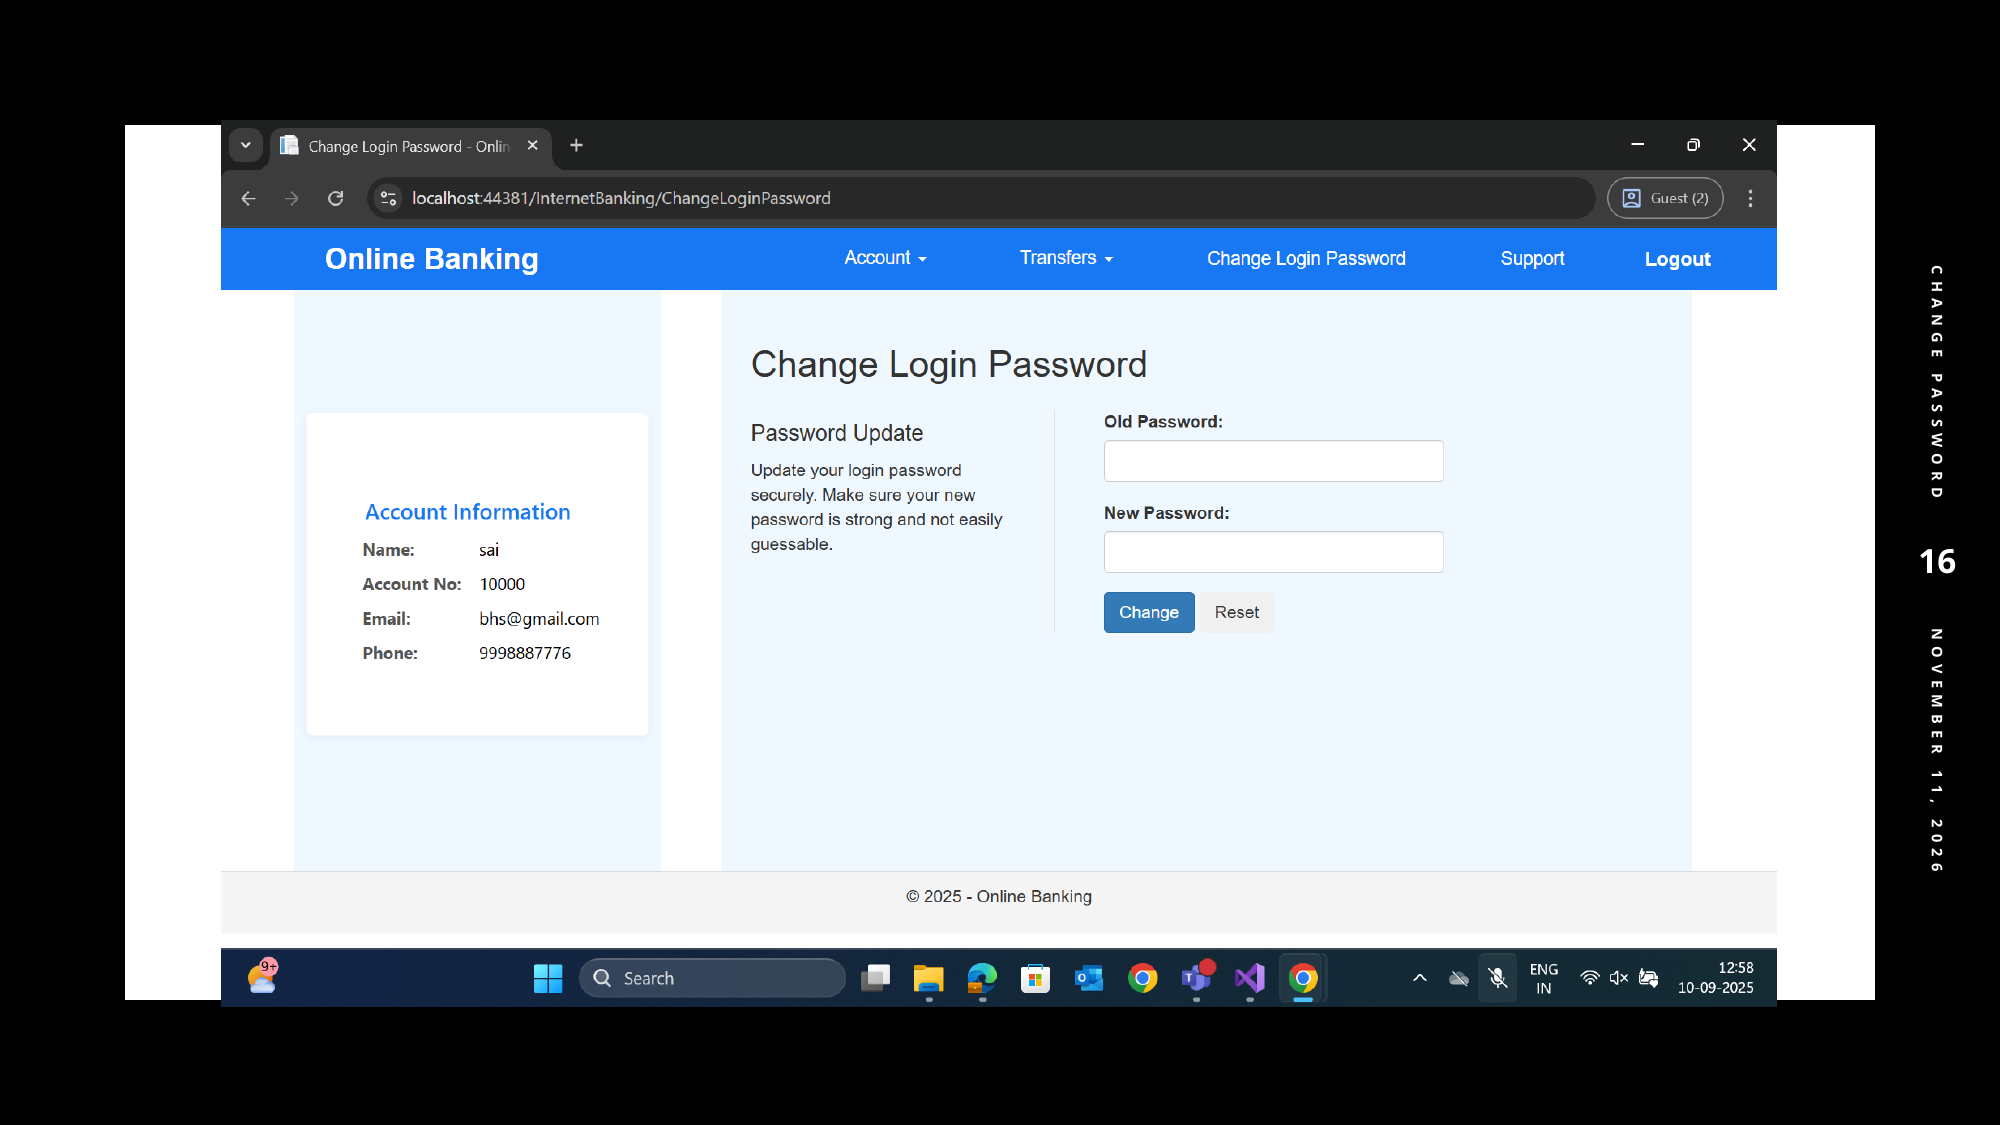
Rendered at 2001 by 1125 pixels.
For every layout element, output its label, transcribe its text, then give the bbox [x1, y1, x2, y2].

slide_number 16 [1885, 528, 1989, 599]
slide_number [1906, 613, 1967, 1052]
picture [220, 120, 1778, 1007]
footer Change PASSWORD [1906, 75, 1967, 513]
